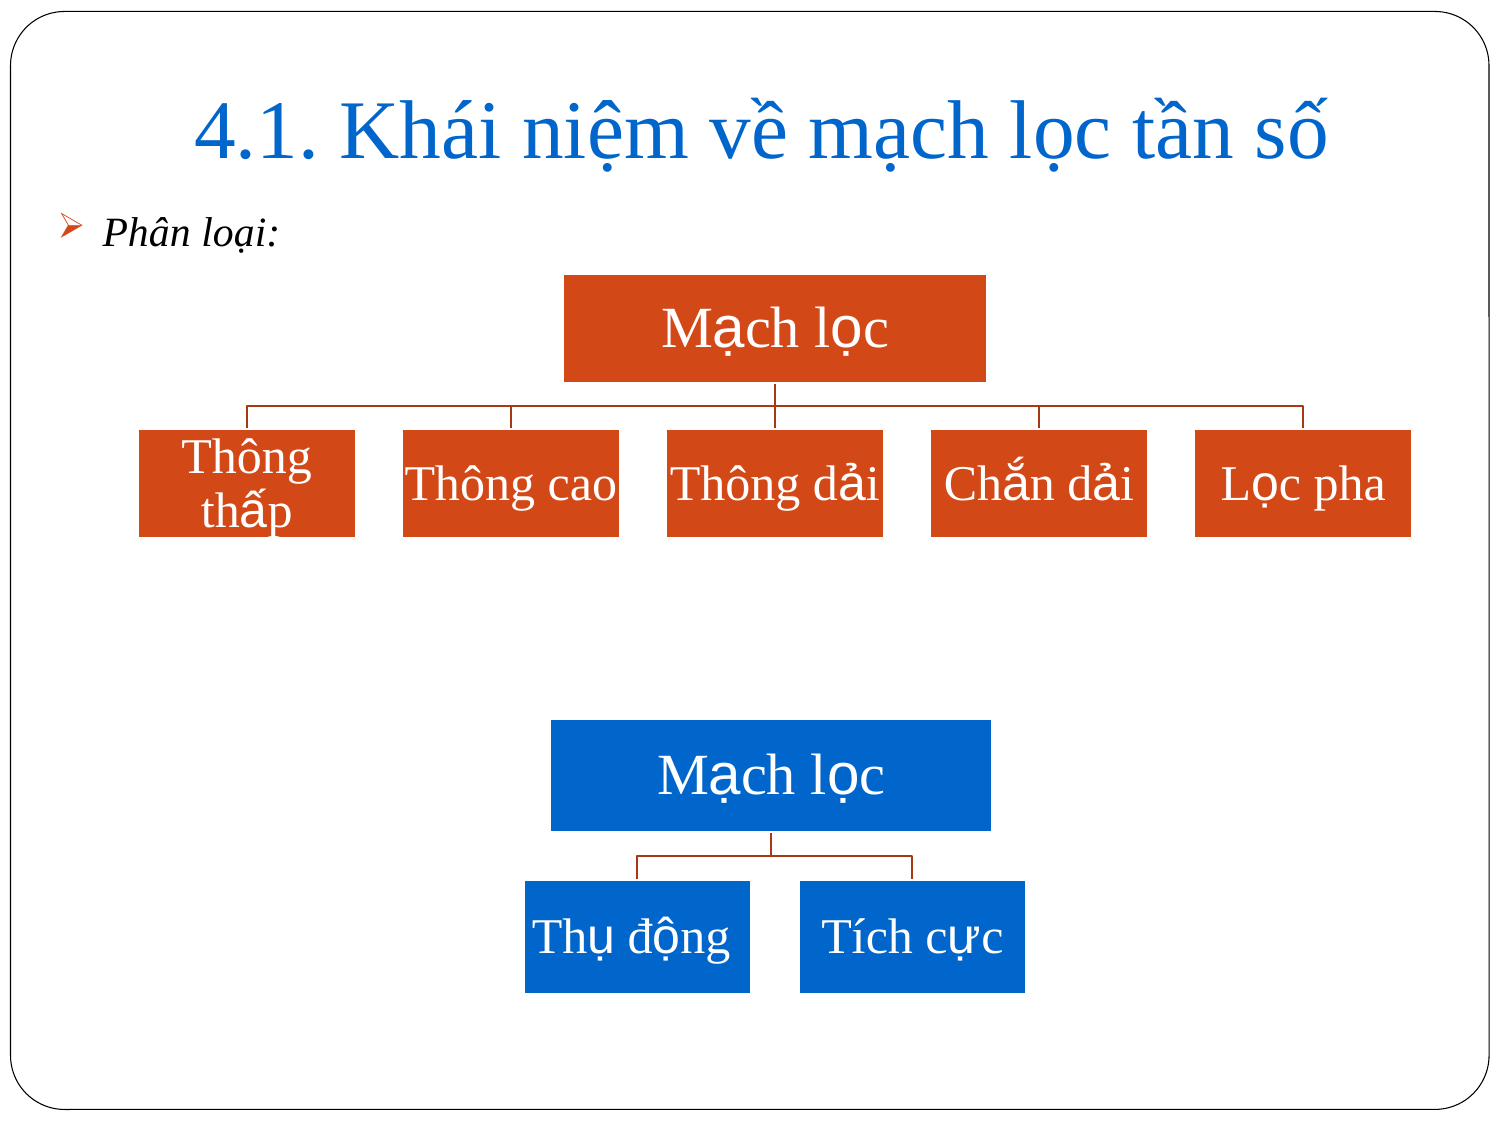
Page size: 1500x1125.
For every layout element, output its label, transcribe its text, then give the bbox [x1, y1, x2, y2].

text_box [137, 273, 1413, 539]
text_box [523, 718, 1027, 994]
title 4.1. Khái niệm về mạch lọc tần số [99, 49, 1426, 184]
list Phân loại: [49, 186, 1500, 1088]
